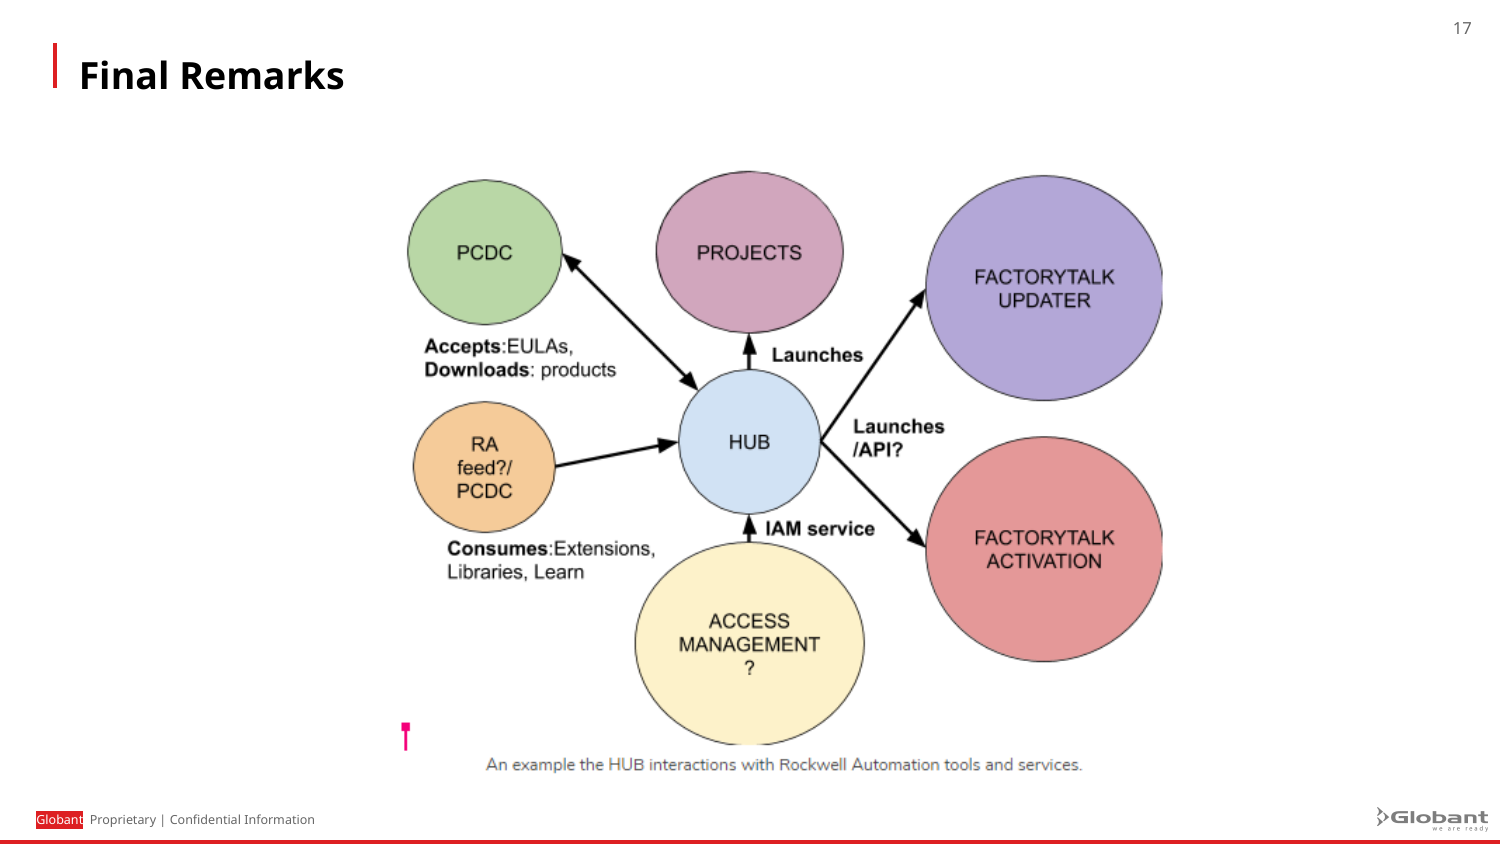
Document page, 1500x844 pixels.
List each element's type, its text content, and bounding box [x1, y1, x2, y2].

picture [368, 143, 1212, 800]
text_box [0, 799, 1500, 844]
text_box Final Remarks [63, 37, 947, 94]
slide_number 17 [1437, 5, 1488, 54]
